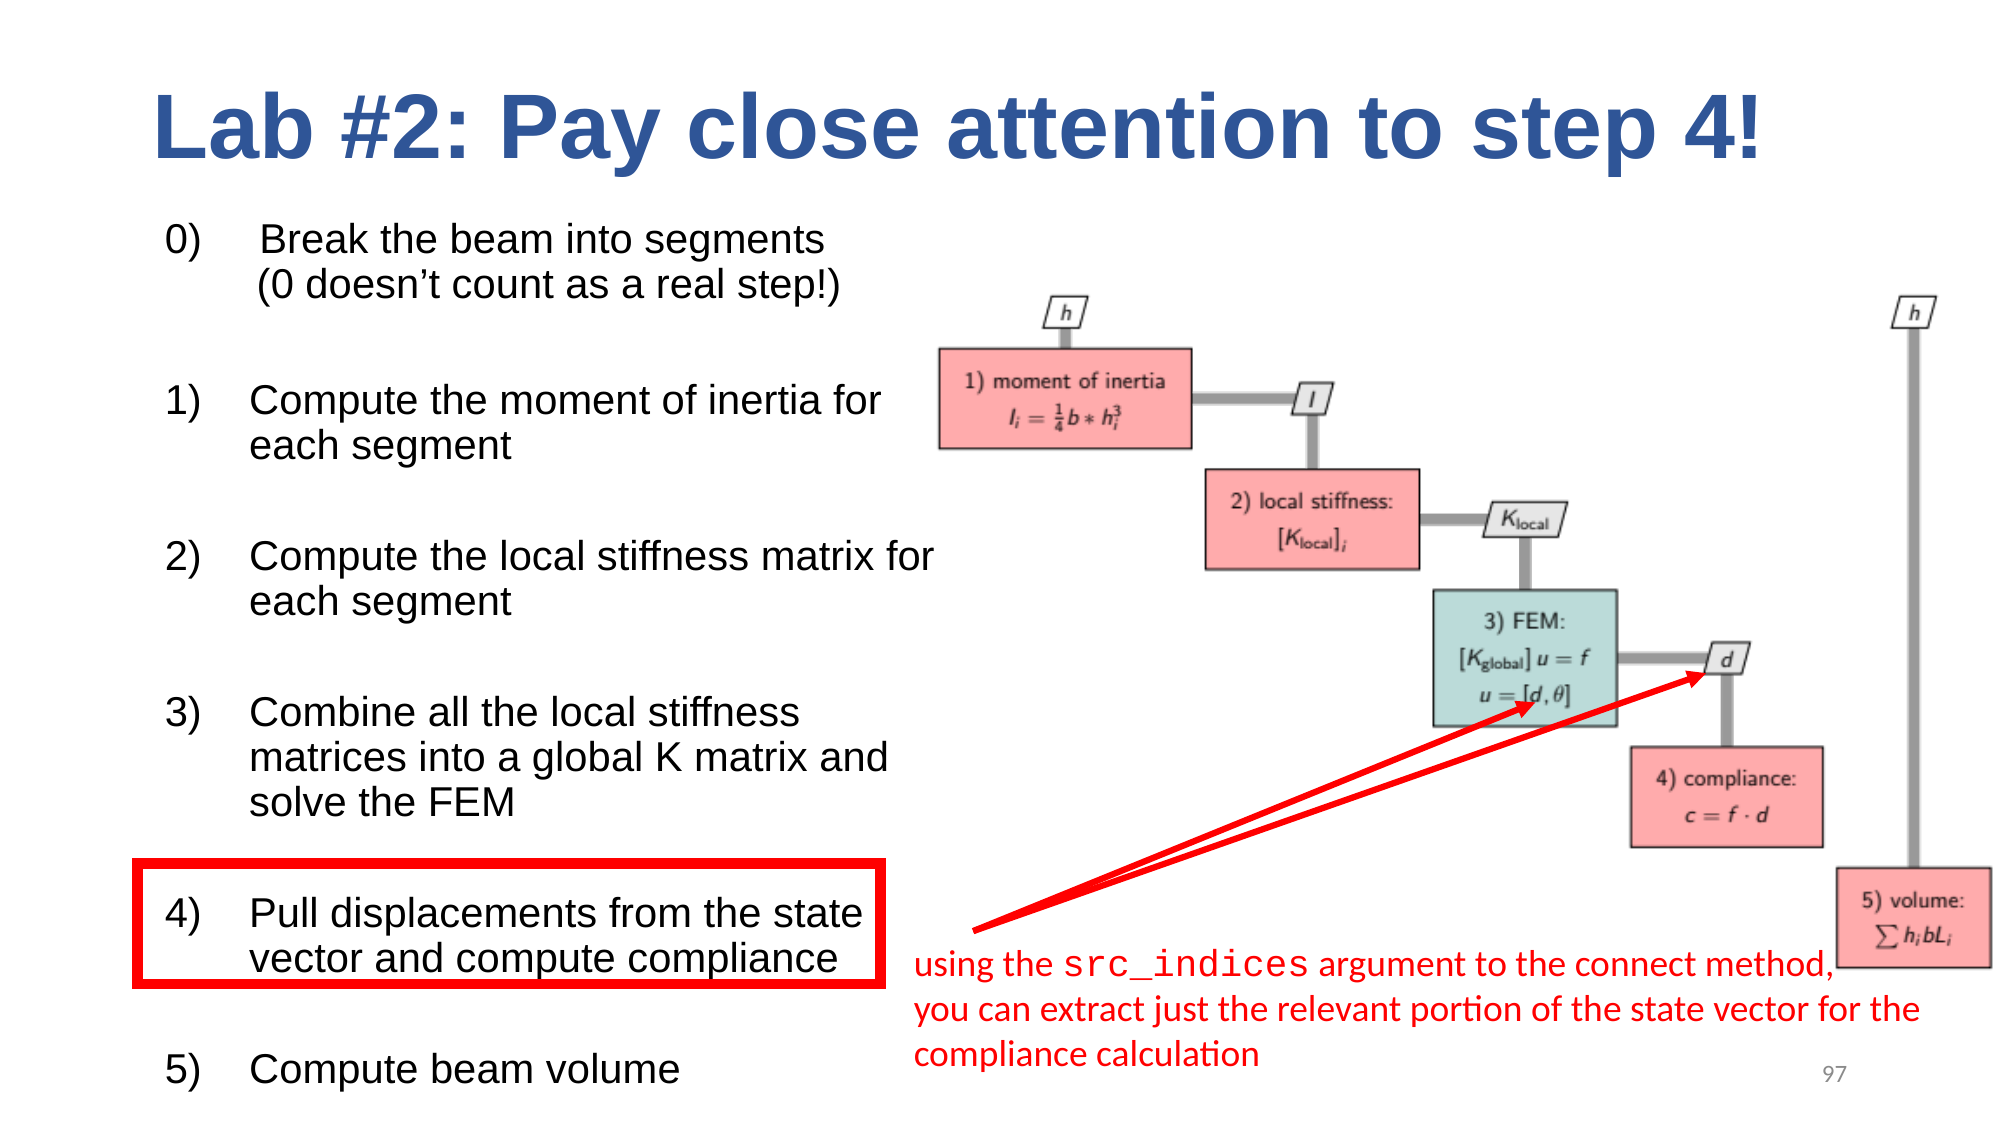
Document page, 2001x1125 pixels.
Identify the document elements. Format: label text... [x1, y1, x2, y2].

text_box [973, 702, 1536, 932]
title Lab #2: Pay close attention to step 4! [137, 20, 1863, 238]
list 0) Break the beam into segments (0 doesn’t count as a real step!) Compute the moment of inertia for each segment Compute the local stiffness matrix for each segment Combine all the local stiffness matrices into a global K matrix and solve the FEM Pull displacements from the state vector and compute compliance Compute beam volume [149, 210, 974, 1081]
slide_number 97 [1412, 1042, 1863, 1103]
text_box using the src_indices argument to the connect method, you can extract just the relevant portion of the state vector for the compliance calculation [898, 931, 1946, 1081]
text_box [136, 862, 881, 985]
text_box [973, 673, 1707, 932]
picture [920, 277, 2000, 985]
